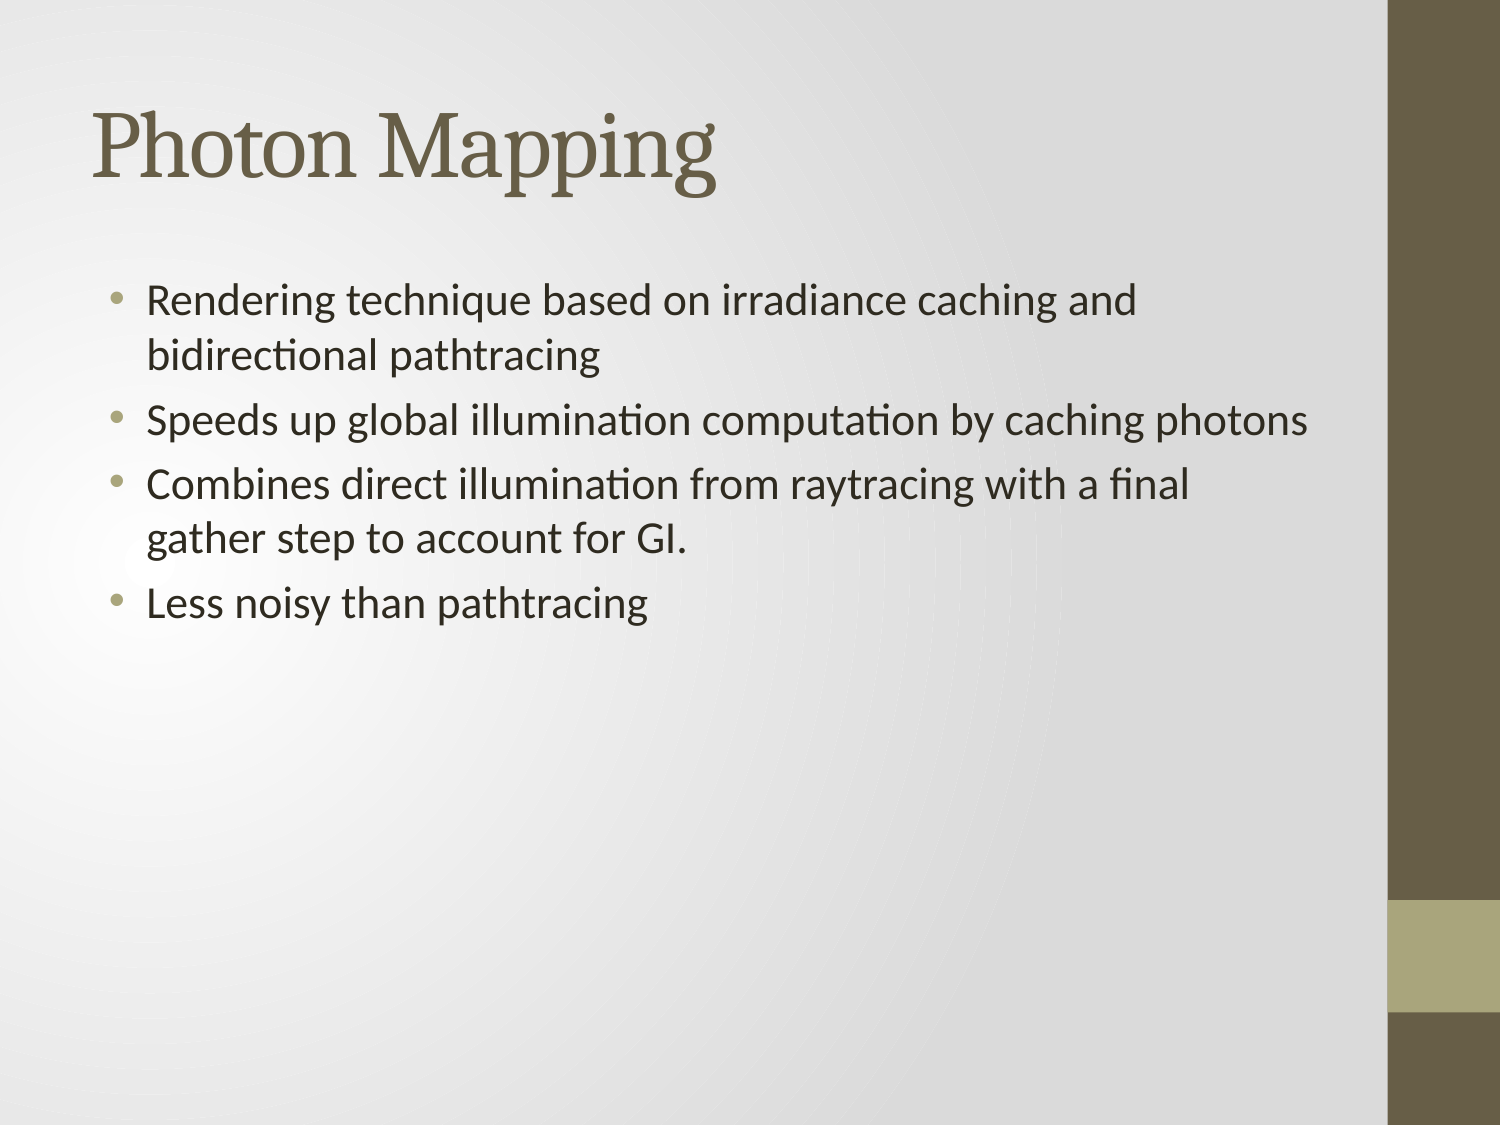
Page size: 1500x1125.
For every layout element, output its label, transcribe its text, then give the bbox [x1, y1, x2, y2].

list Rendering technique based on irradiance caching and bidirectional pathtracing Speeds up global illumination computation by caching photons Combines direct illumination from raytracing with a final gather step to account for GI. Less noisy than pathtracing [75, 262, 1325, 1050]
title Photon Mapping [75, 45, 1325, 233]
